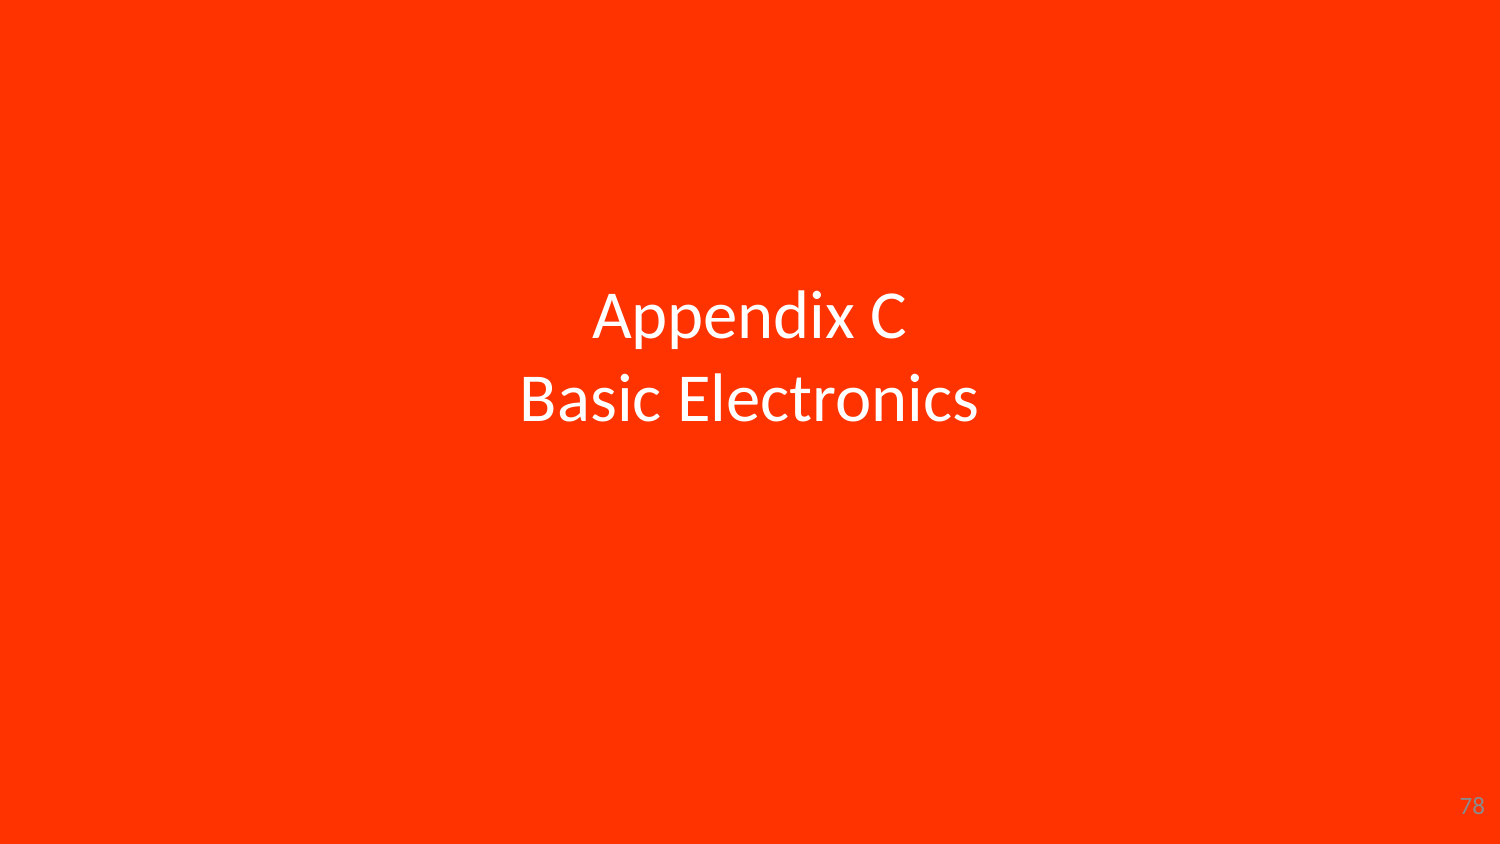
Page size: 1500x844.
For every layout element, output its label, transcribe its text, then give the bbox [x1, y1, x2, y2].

title Appendix C Basic Electronics [112, 262, 1388, 443]
slide_number 78 [1415, 782, 1500, 828]
